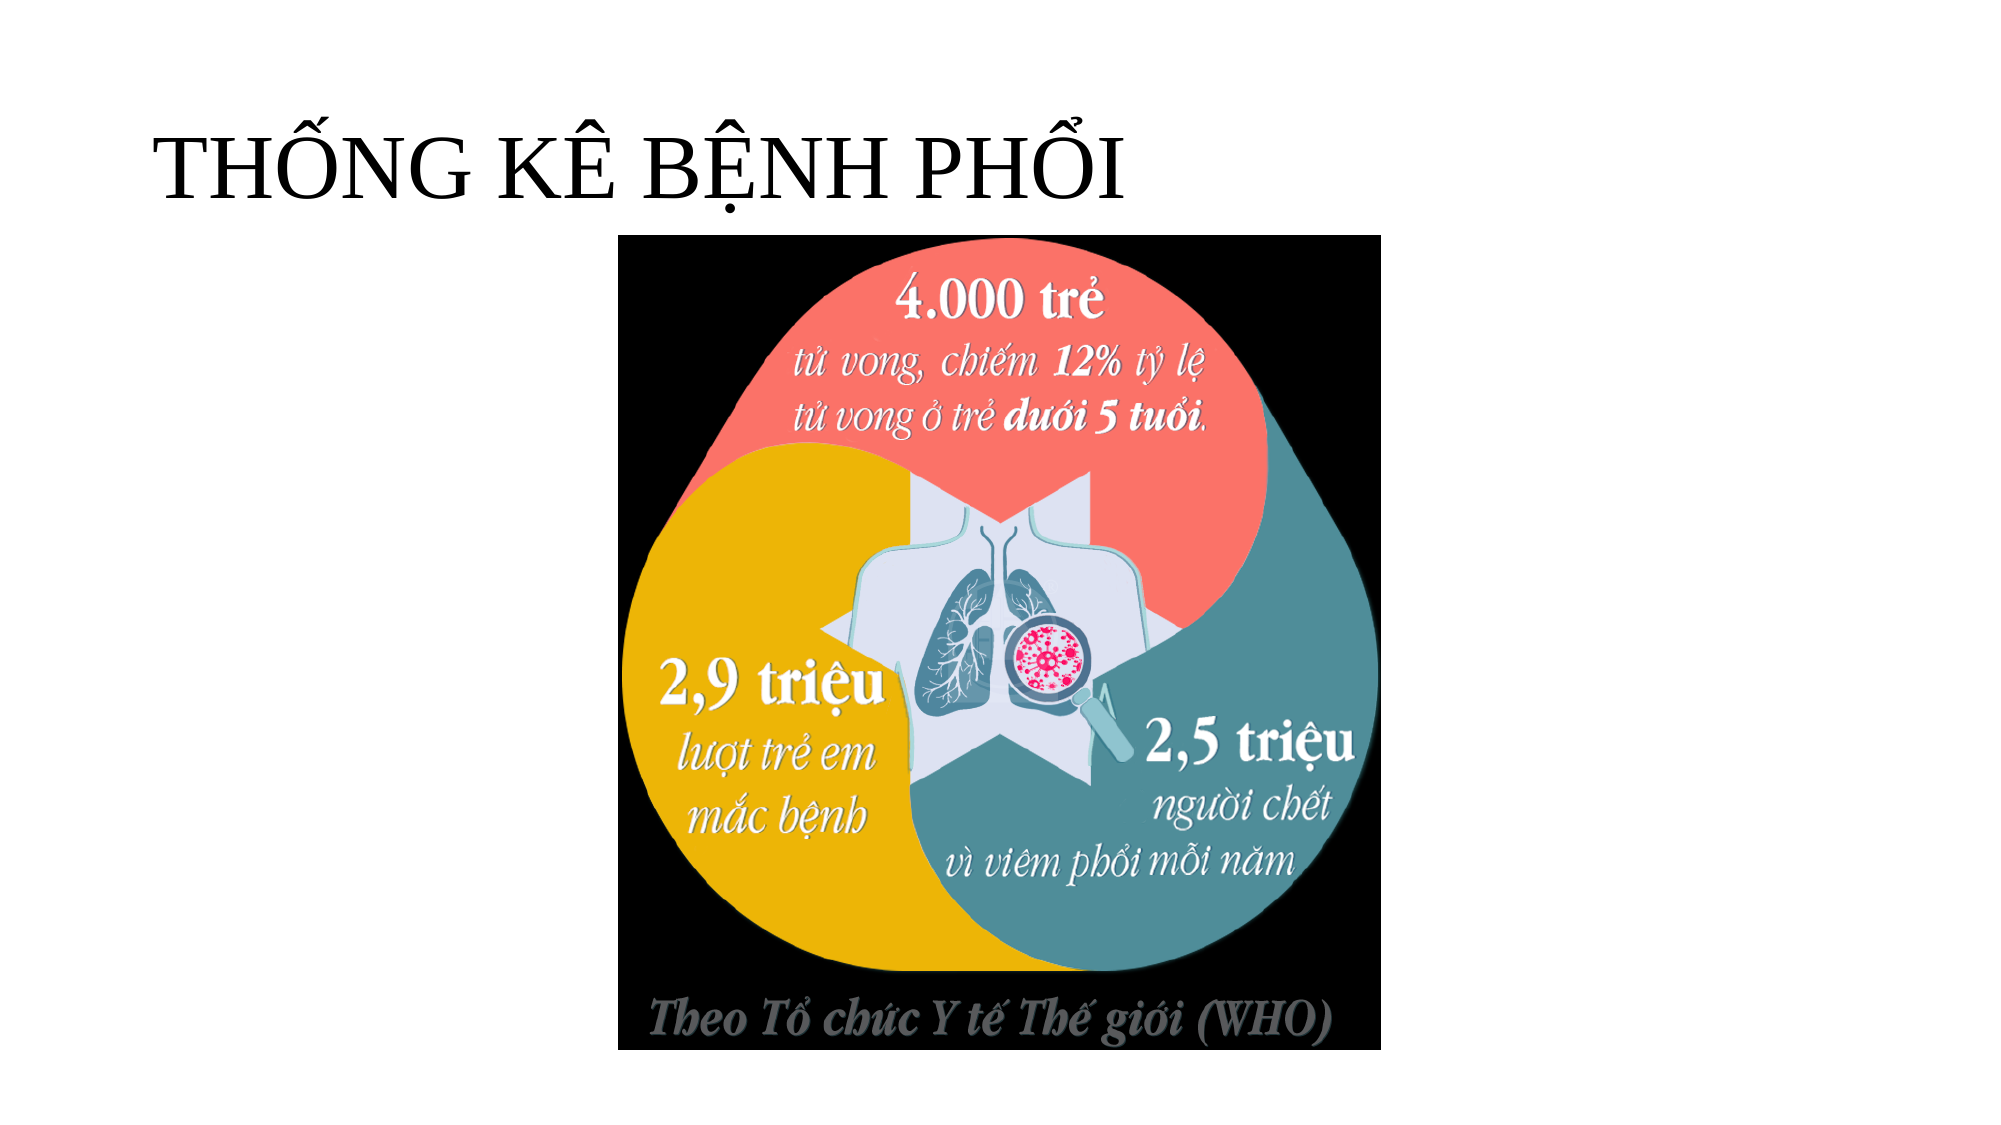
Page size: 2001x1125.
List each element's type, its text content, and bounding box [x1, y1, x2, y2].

title THỐNG KÊ BỆNH PHỔI [137, 59, 1863, 278]
picture [618, 235, 1381, 1050]
